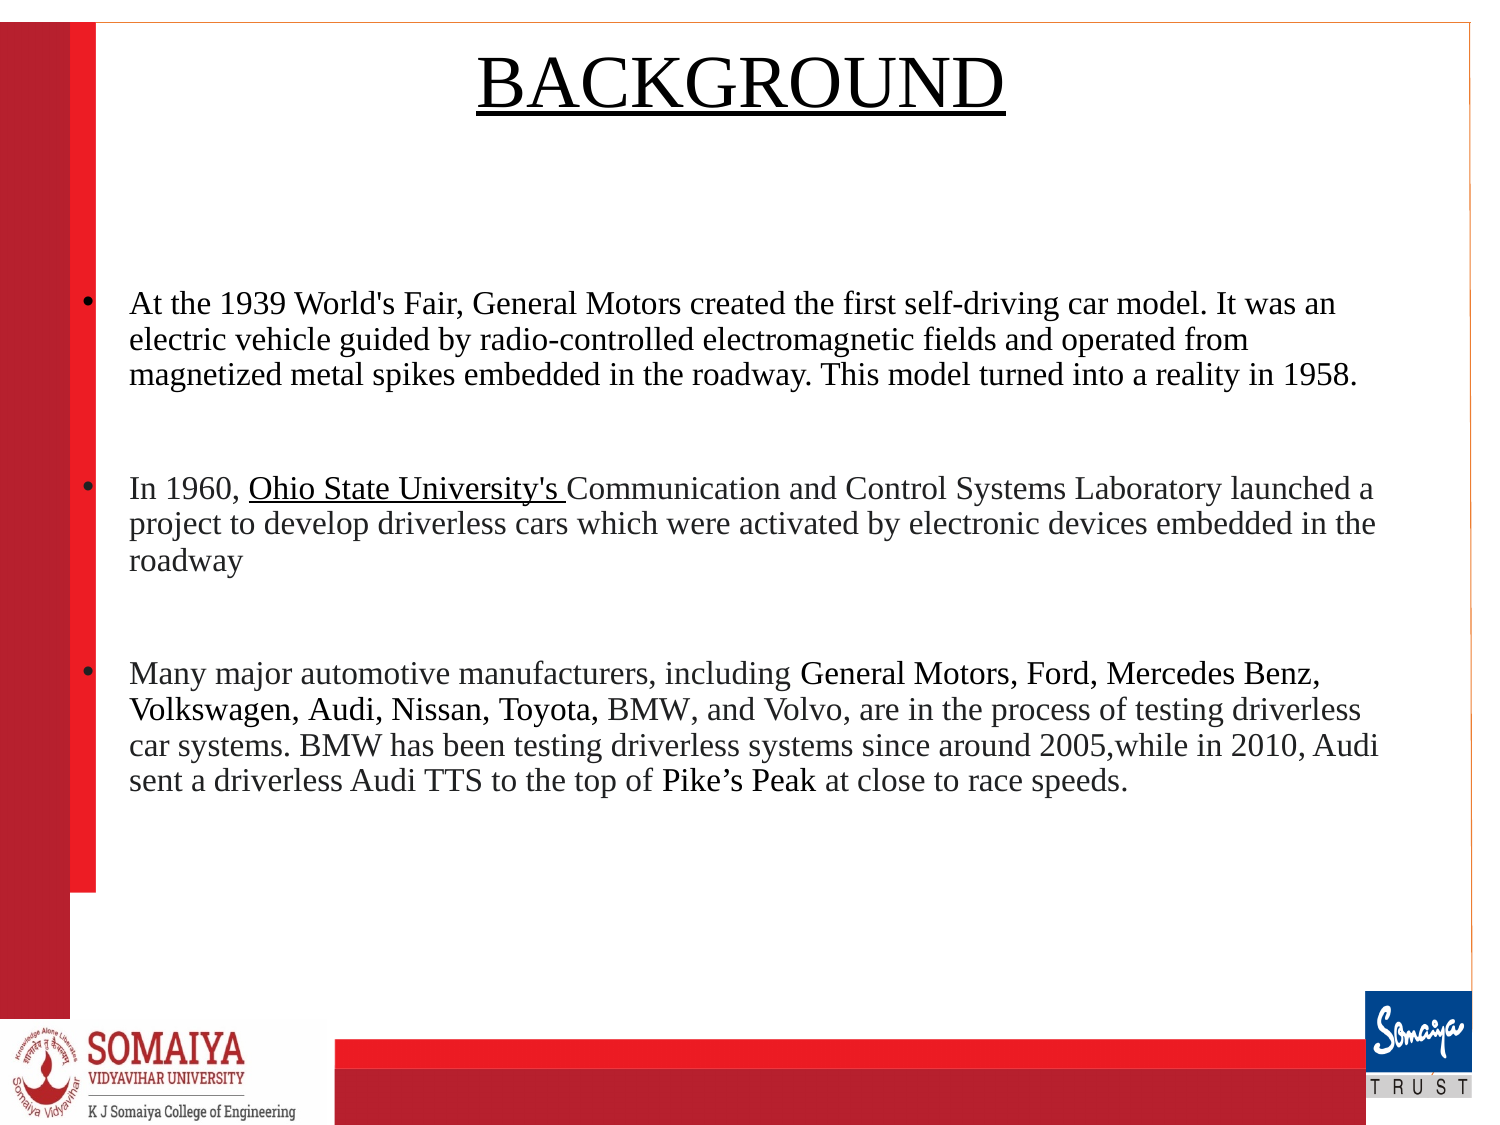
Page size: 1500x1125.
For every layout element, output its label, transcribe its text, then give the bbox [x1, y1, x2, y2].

list At the 1939 World's Fair, General Motors created the first self-driving car model. It was an electric vehicle guided by radio-controlled electromagnetic fields and operated from magnetized metal spikes embedded in the roadway. This model turned into a reality in 1958. In 1960, Ohio State University's Communication and Control Systems Laboratory launched a project to develop driverless cars which were activated by electronic devices embedded in the roadway Many major automotive manufacturers, including General Motors, Ford, Mercedes Benz, Volkswagen, Audi, Nissan, Toyota, BMW, and Volvo, are in the process of testing driverless car systems. BMW has been testing driverless systems since around 2005,while in 2010, Audi sent a driverless Audi TTS to the top of Pike’s Peak at close to race speeds. [67, 217, 1418, 960]
picture [1365, 991, 1472, 1098]
picture [335, 1040, 1365, 1125]
title BACKGROUND [134, 35, 1349, 179]
picture [0, 22, 327, 1125]
